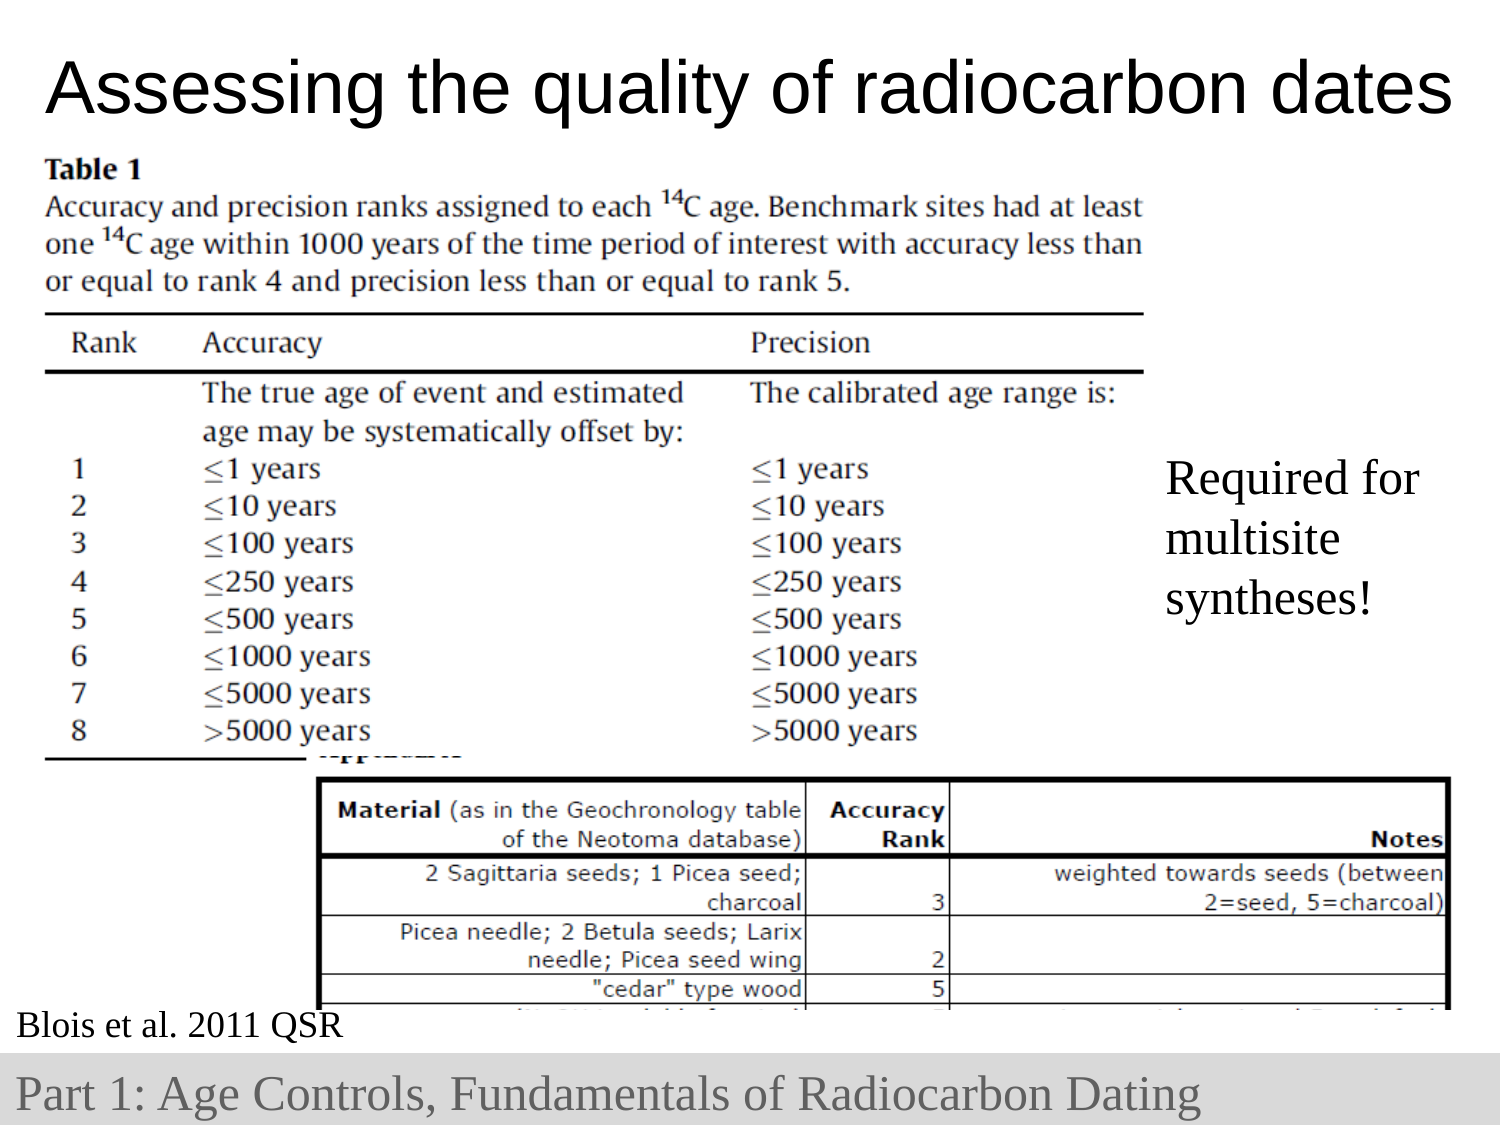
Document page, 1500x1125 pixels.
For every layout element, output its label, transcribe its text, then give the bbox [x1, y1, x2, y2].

text_box Blois et al. 2011 QSR [1, 992, 359, 1053]
title Assessing the quality of radiocarbon dates [0, 0, 1500, 167]
picture [27, 137, 1460, 1010]
text_box Required for multisite syntheses! [1177, 436, 1500, 632]
